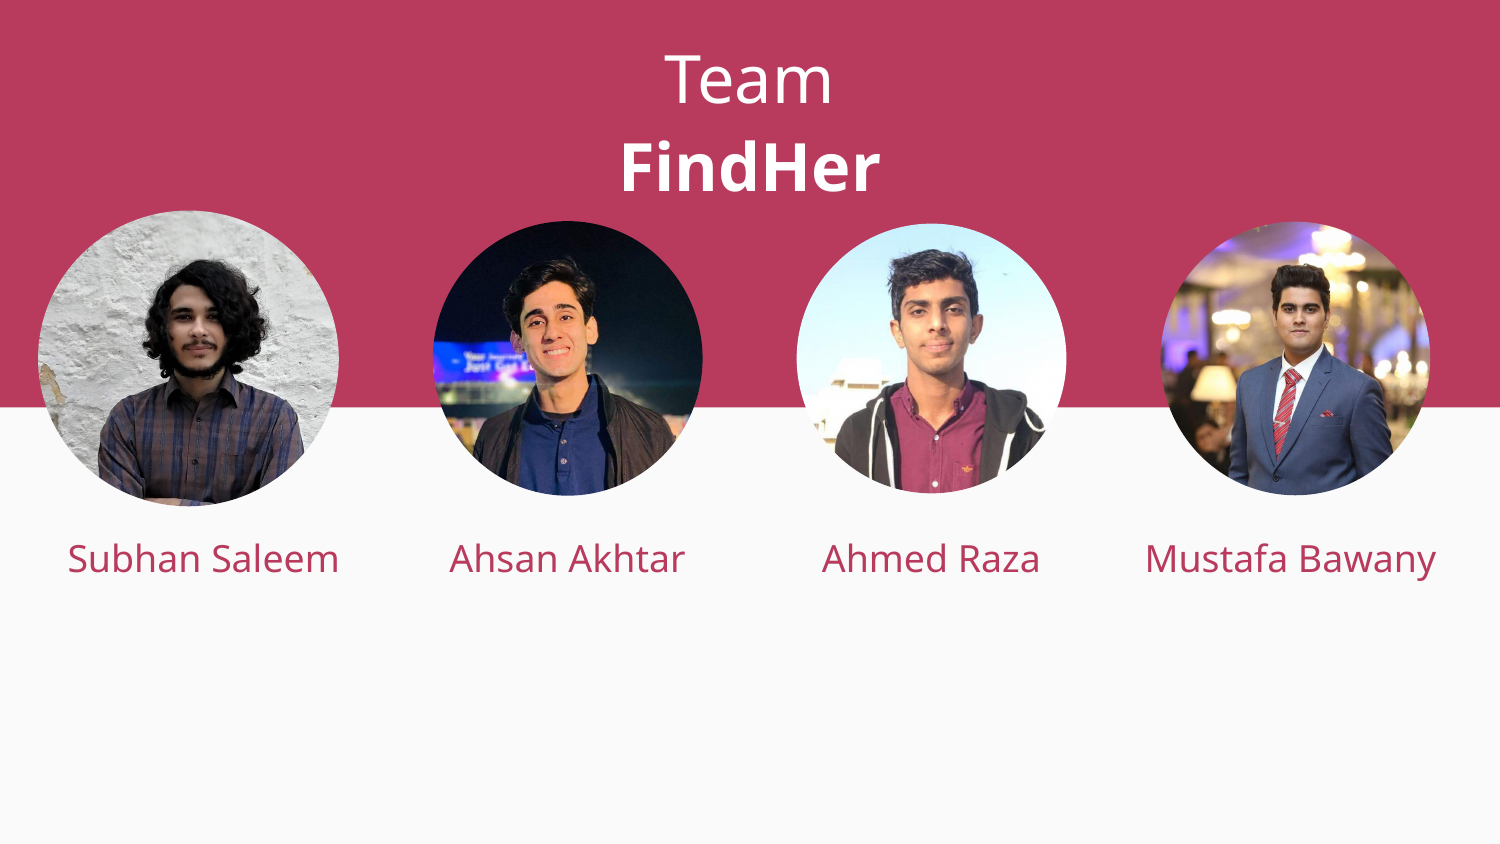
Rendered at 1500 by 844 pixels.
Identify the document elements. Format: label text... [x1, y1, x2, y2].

title Ahmed Raza [765, 499, 1098, 595]
picture [432, 220, 703, 496]
title Subhan Saleem [38, 499, 370, 595]
title Mustafa Bawany [1129, 499, 1462, 595]
picture [1160, 221, 1431, 496]
title Team FindHer [51, 21, 1449, 188]
title Ahsan Akhtar [401, 499, 734, 595]
text_box [0, 0, 1500, 408]
picture [796, 223, 1067, 494]
picture [37, 210, 340, 507]
